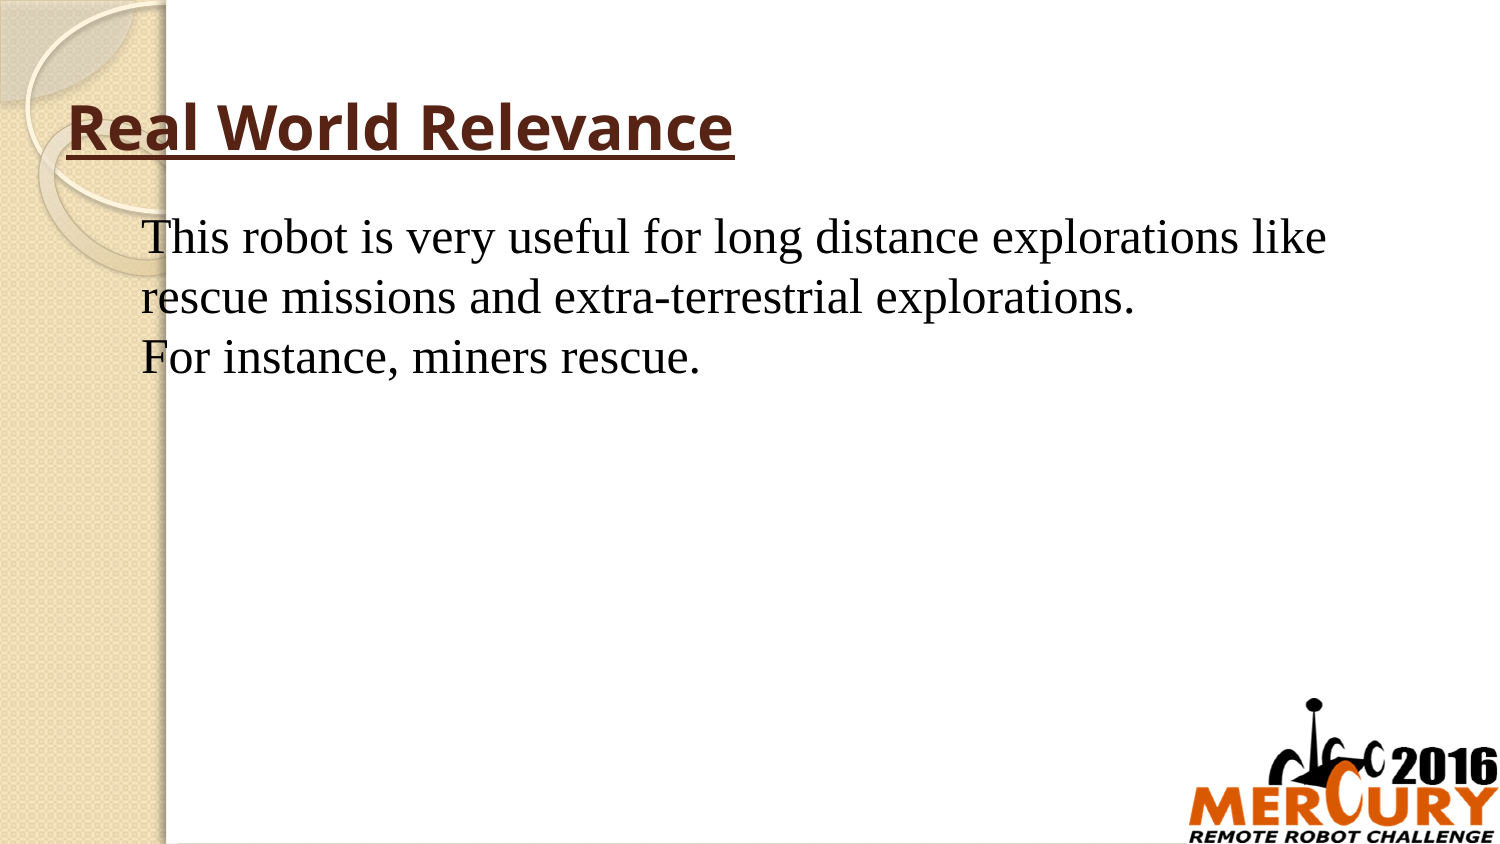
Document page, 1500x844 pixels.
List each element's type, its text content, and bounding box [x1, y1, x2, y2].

picture [1187, 696, 1500, 844]
title Real World Relevance [51, 72, 1449, 167]
list This robot is very useful for long distance explorations like rescue missions and extra-terrestrial explorations. For instance, miners rescue. [51, 189, 1449, 750]
